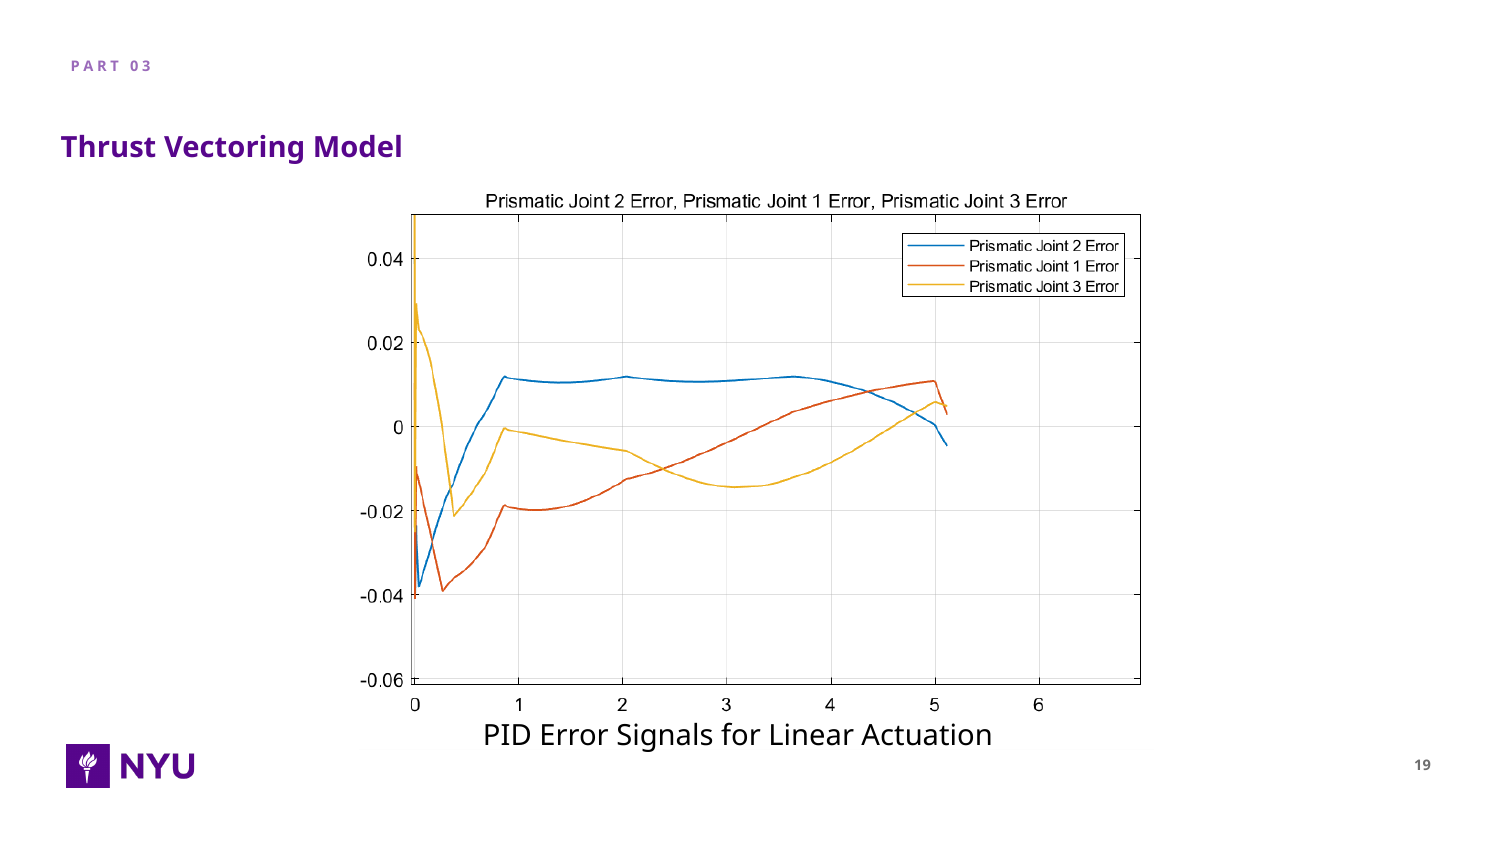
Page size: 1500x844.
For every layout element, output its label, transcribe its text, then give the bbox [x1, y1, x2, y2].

text_box PID Error Signals for Linear Actuation [467, 701, 1193, 767]
text_box P A R T 0 3 [55, 41, 456, 92]
picture [358, 186, 1158, 752]
picture [66, 744, 195, 788]
subtitle Thrust Vectoring Model [45, 108, 811, 229]
